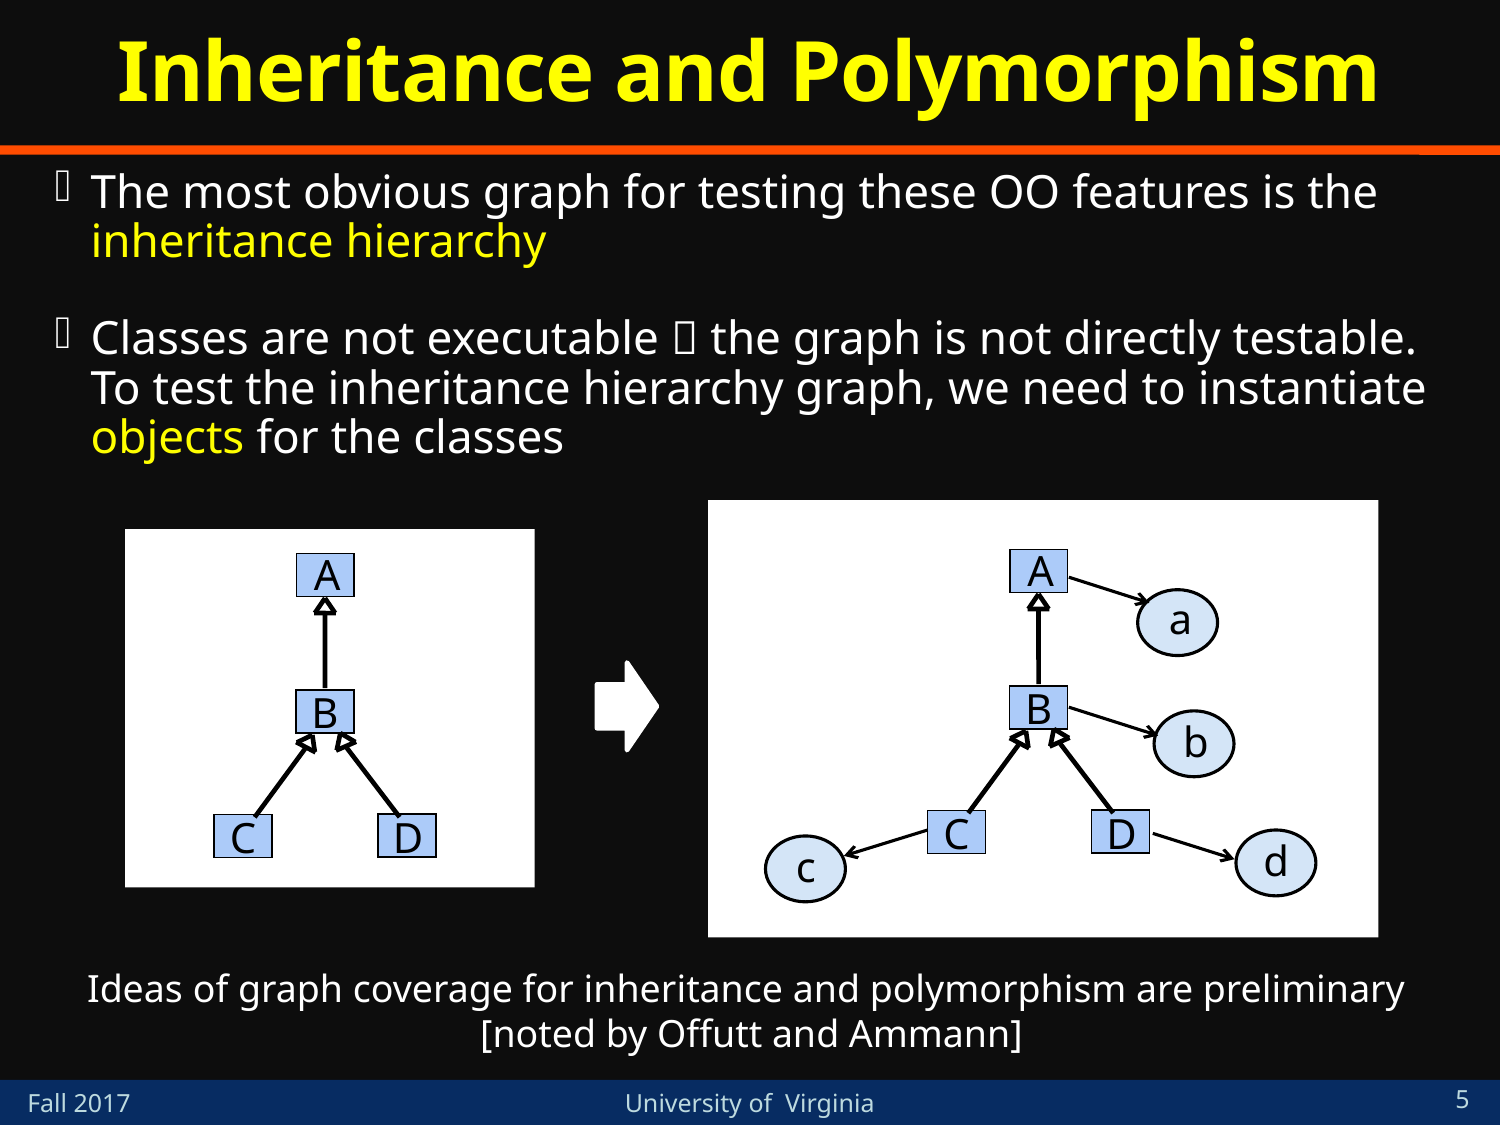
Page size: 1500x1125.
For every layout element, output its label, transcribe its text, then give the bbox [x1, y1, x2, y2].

text_box [596, 662, 657, 751]
list The most obvious graph for testing these OO features is the inheritance hierarchy Classes are not executable  the graph is not directly testable. To test the inheritance hierarchy graph, we need to instantiate objects for the classes [37, 161, 1475, 549]
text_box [765, 576, 1317, 903]
text_box Ideas of graph coverage for inheritance and polymorphism are preliminary [noted by Offutt and Ammann] [8, 962, 1492, 1088]
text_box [124, 528, 535, 888]
title Inheritance and Polymorphism [0, 0, 1500, 150]
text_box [707, 499, 1379, 938]
